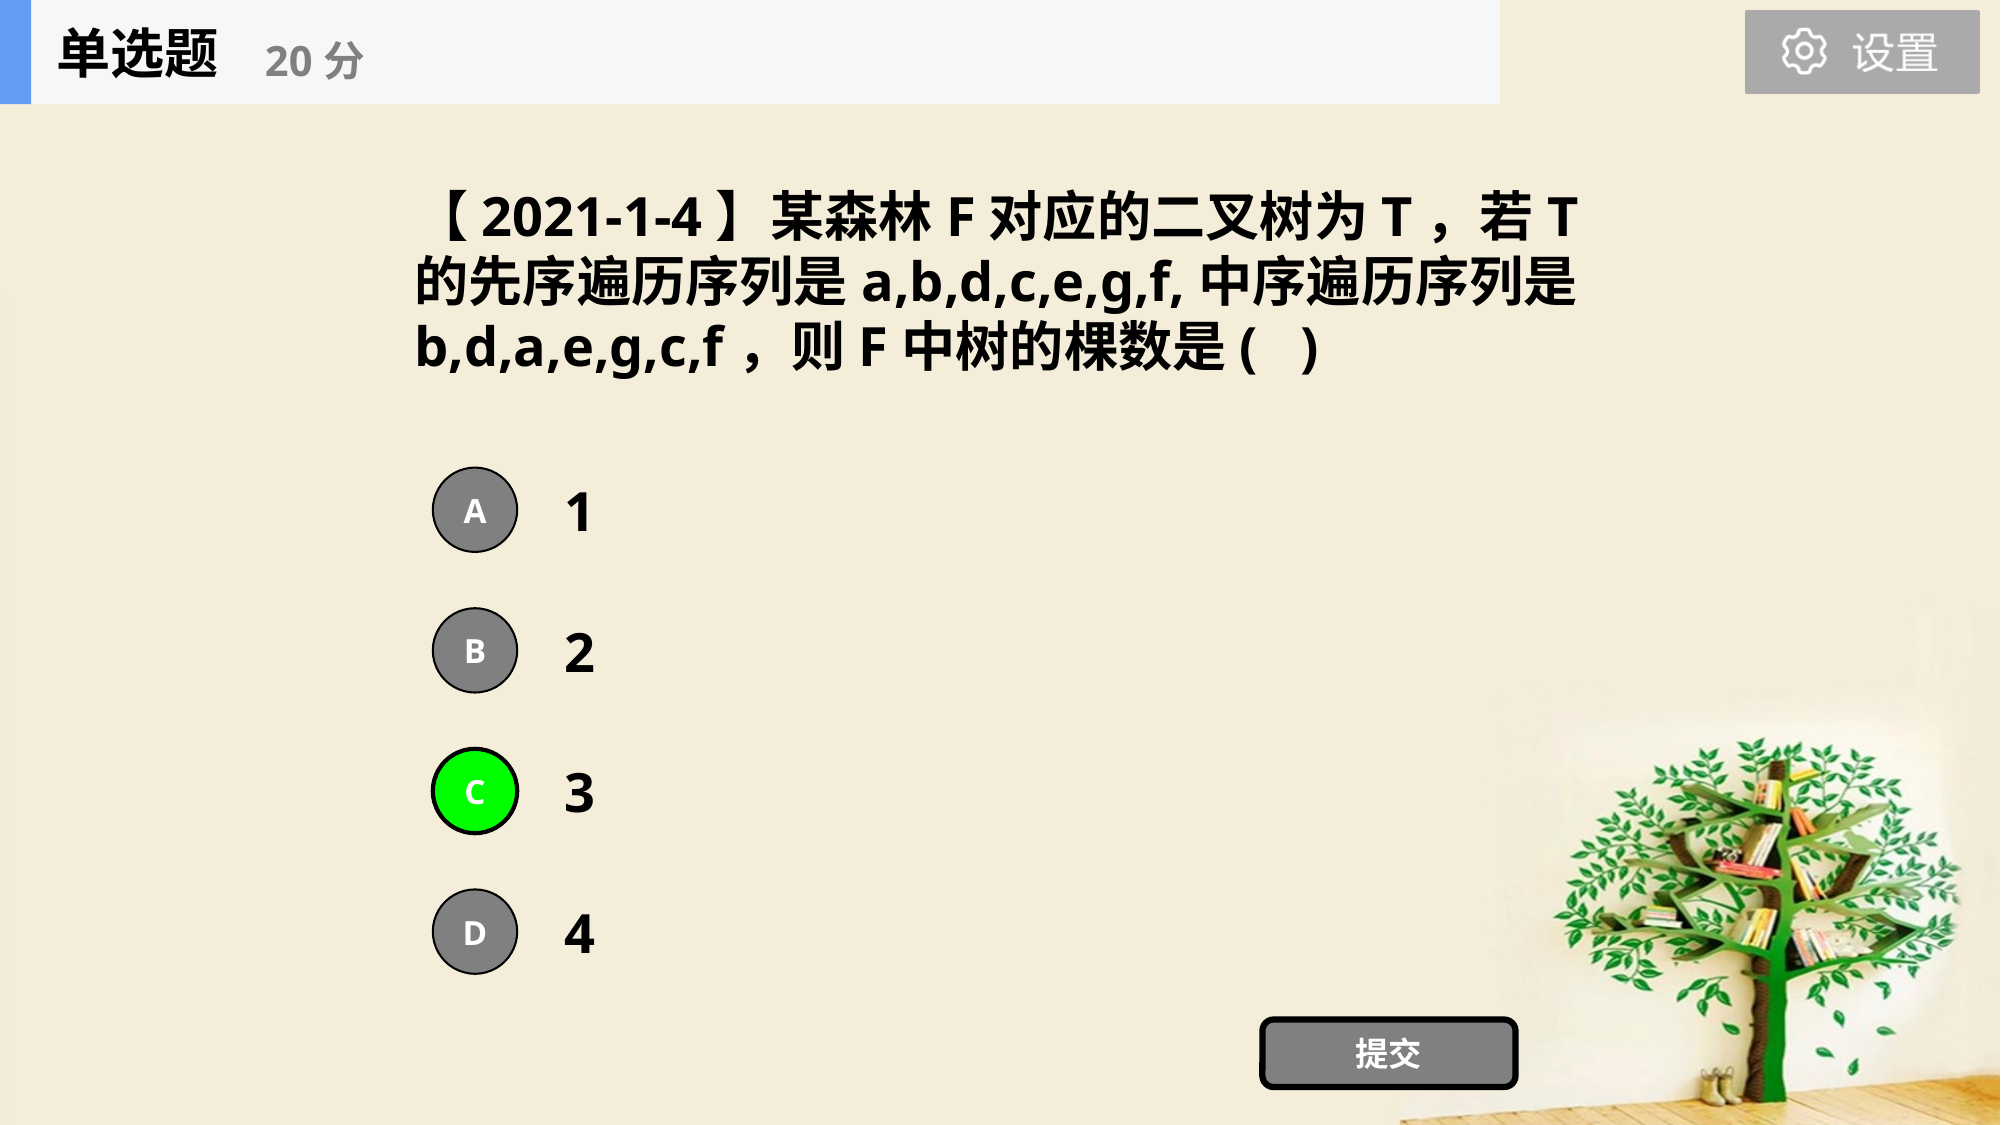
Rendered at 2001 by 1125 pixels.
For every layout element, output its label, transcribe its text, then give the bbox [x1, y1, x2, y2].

text_box C [432, 748, 518, 834]
picture [0, 0, 2000, 1125]
text_box D [432, 889, 518, 974]
text_box 【2021-1-4】某森林F对应的二叉树为T，若T的先序遍历序列是a,b,d,c,e,g,f,中序遍历序列是b,d,a,e,g,c,f，则F中树的棵数是( ) [399, 104, 1600, 456]
text_box A [432, 467, 518, 552]
text_box 4 [549, 878, 1600, 985]
text_box 2 [549, 597, 1600, 703]
text_box 提交 [1262, 1019, 1516, 1088]
text_box 1 [549, 456, 1600, 563]
text_box 3 [549, 738, 1600, 844]
text_box B [432, 608, 518, 693]
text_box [0, 0, 1501, 105]
